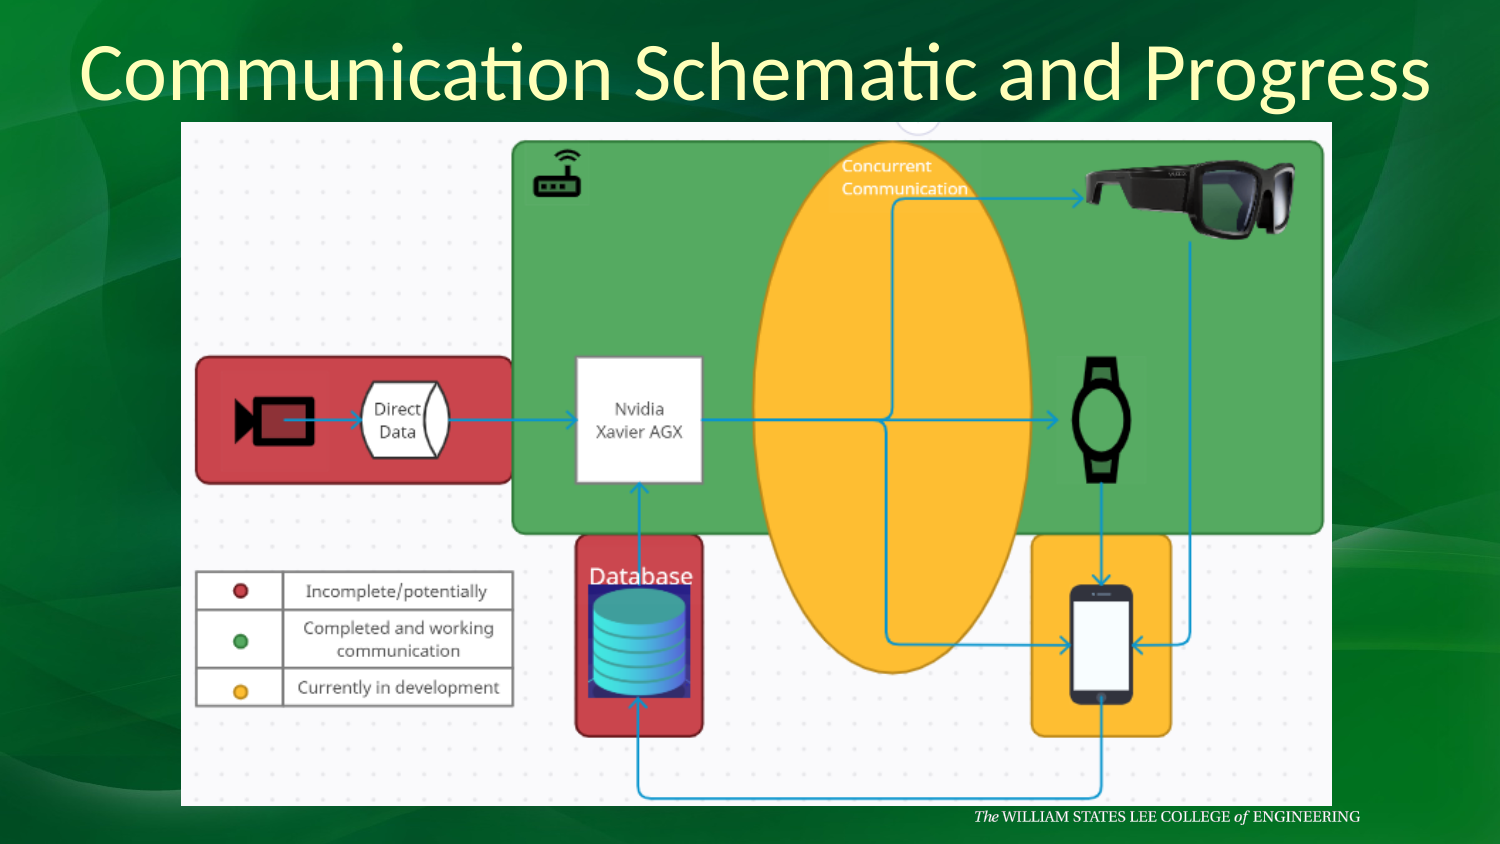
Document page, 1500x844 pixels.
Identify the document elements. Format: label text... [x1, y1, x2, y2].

title Communication Schematic and Progress [68, 28, 1444, 111]
picture [0, 0, 1500, 844]
